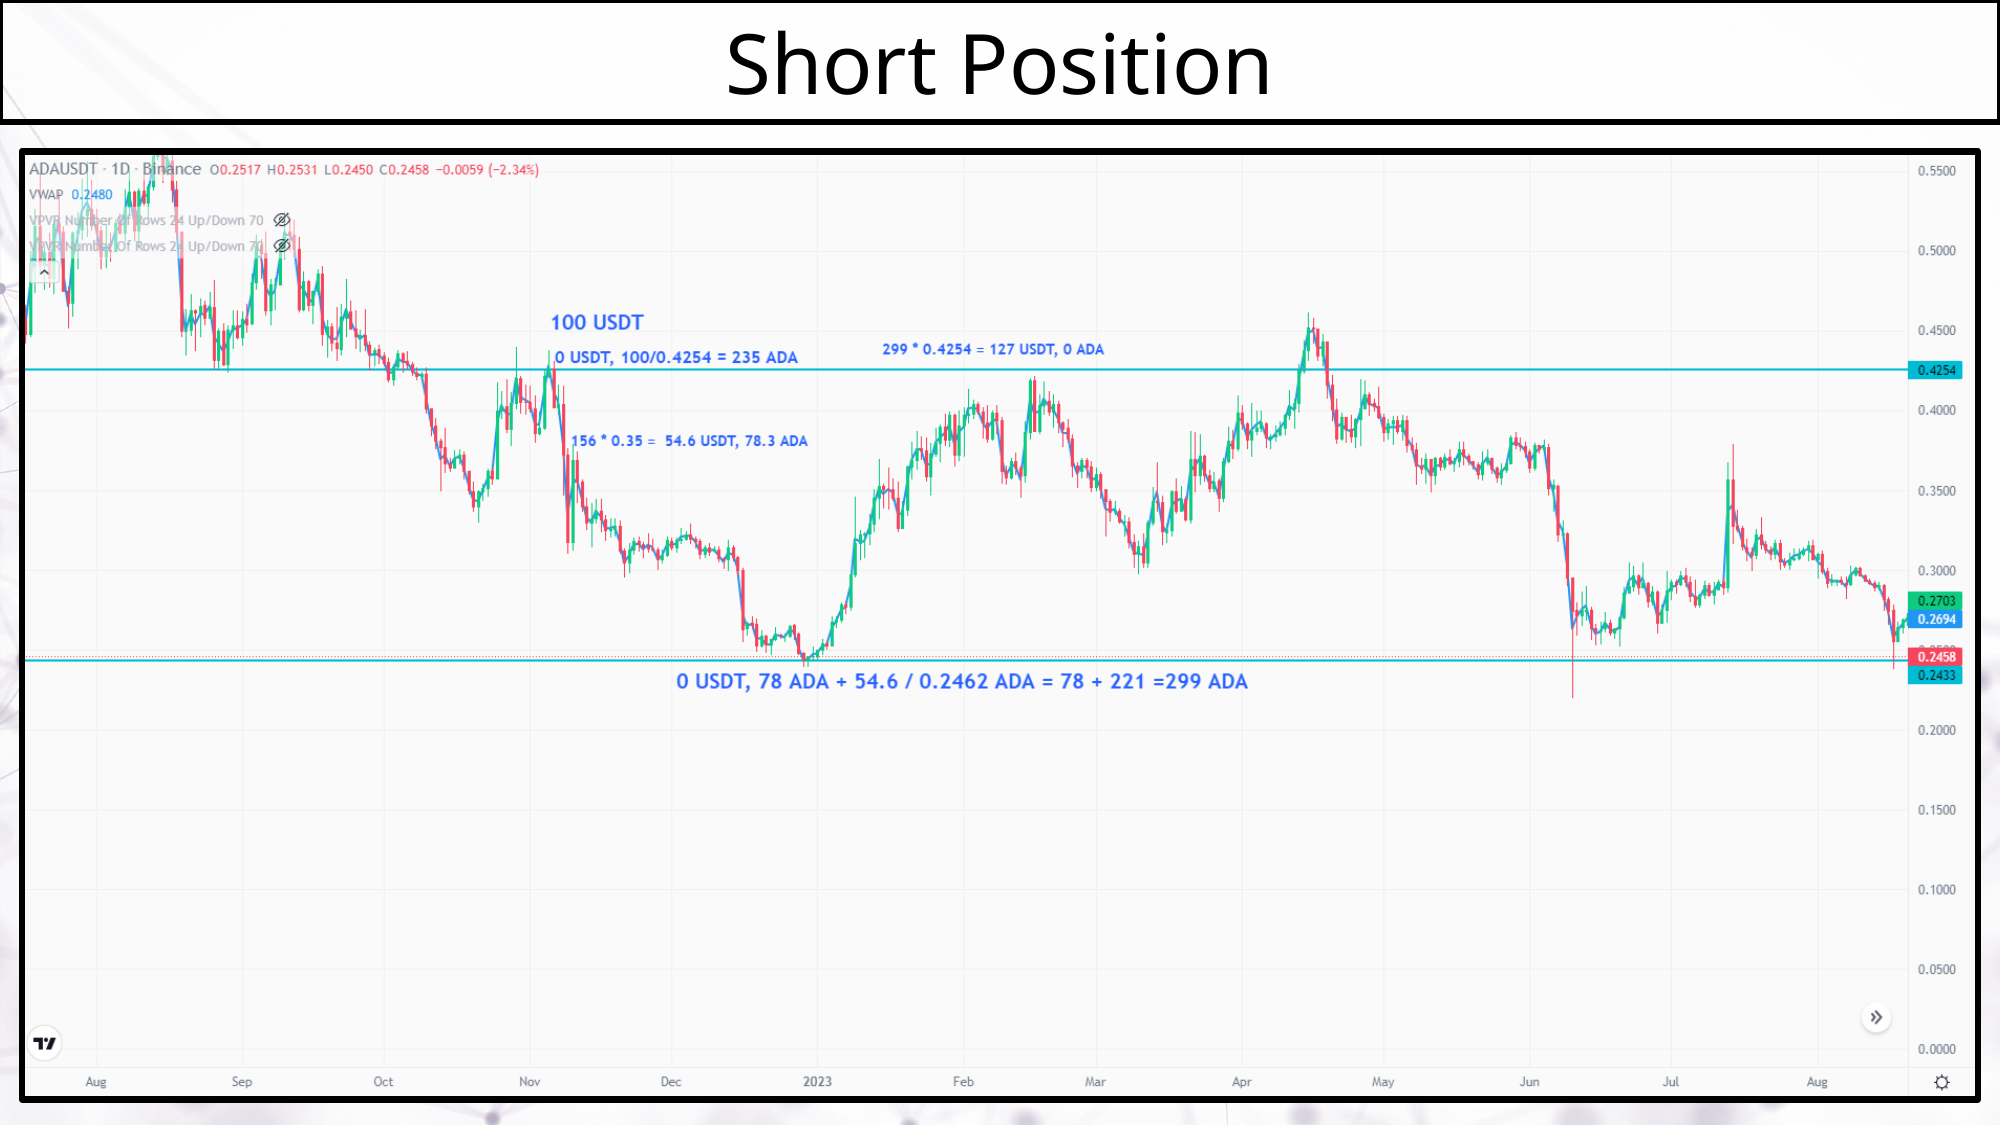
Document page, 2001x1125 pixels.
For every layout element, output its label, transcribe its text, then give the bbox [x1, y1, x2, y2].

picture [24, 154, 1976, 1097]
title Short Position [0, 0, 2000, 123]
